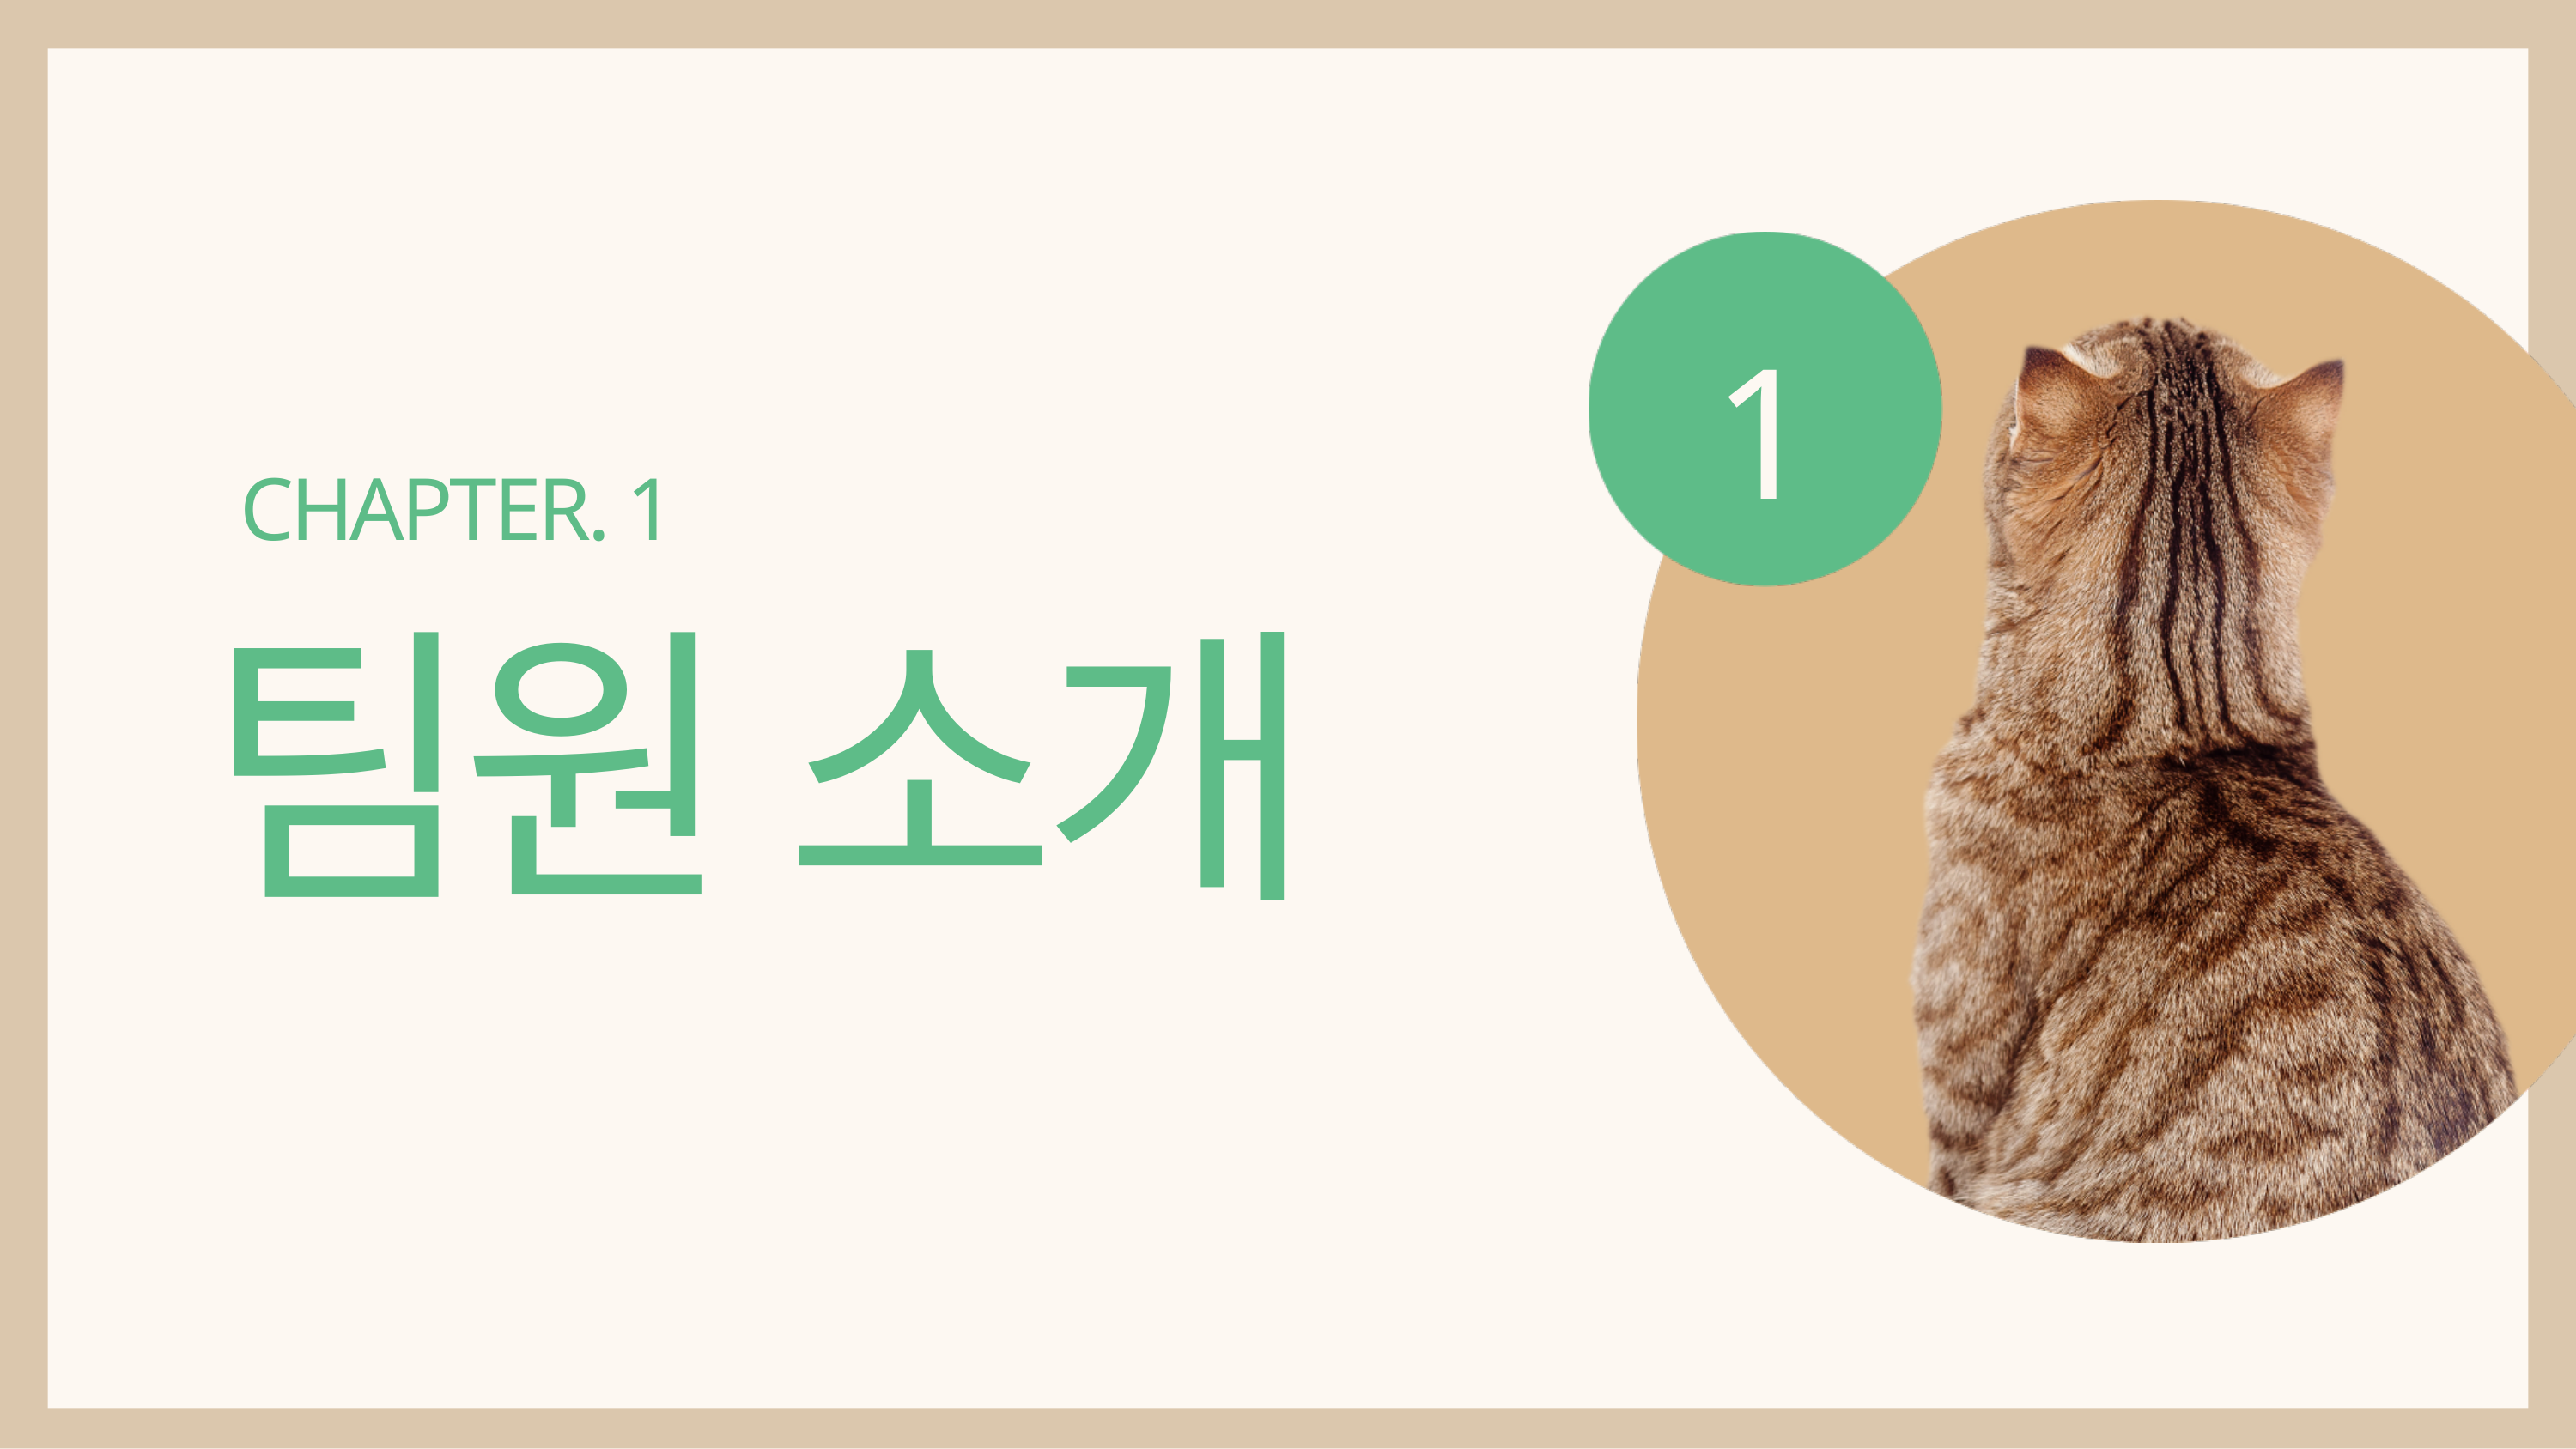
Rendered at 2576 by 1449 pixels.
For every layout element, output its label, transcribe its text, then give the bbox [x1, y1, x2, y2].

text_box 팀원 소개 [204, 563, 1403, 1022]
text_box CHAPTER. 1 [240, 443, 773, 519]
picture [1588, 200, 2576, 1244]
